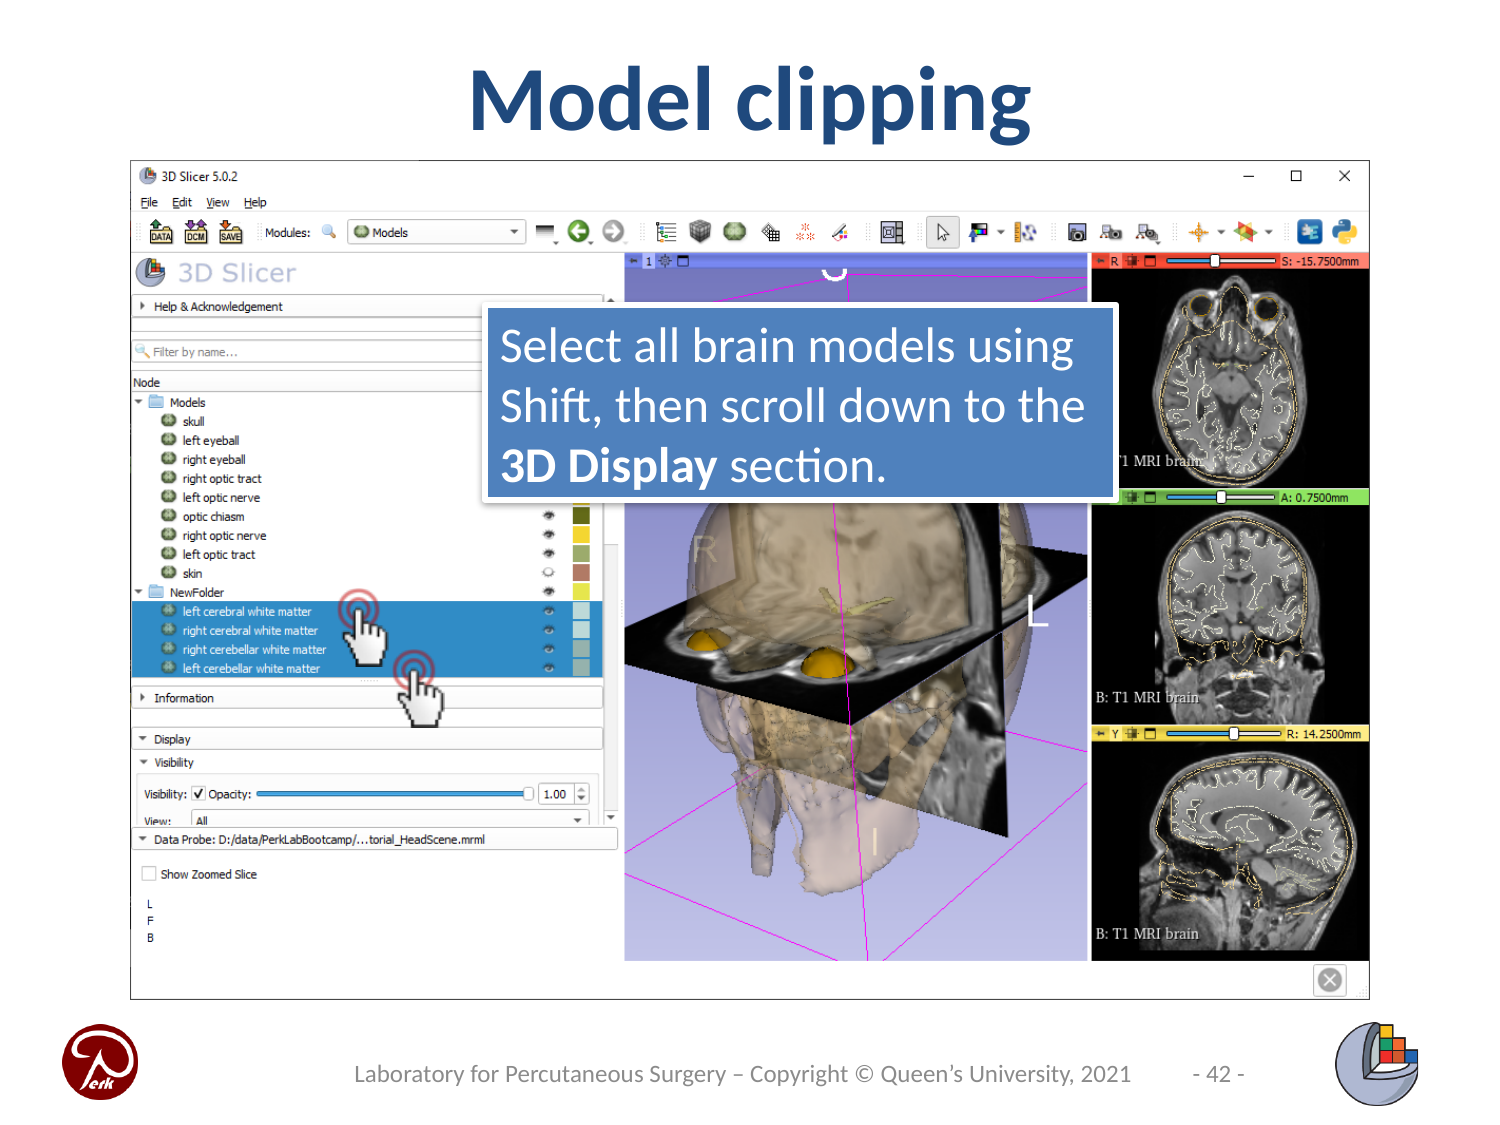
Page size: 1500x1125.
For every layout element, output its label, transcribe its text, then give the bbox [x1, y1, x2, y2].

footer Laboratory for Percutaneous Surgery – Copyright © Queen’s University, 2021 [312, 1042, 1175, 1103]
picture [129, 160, 1370, 1001]
slide_number - 42 - [1175, 1042, 1263, 1103]
picture [62, 1024, 138, 1100]
picture [1335, 1022, 1419, 1106]
title Model clipping [74, 0, 1426, 188]
